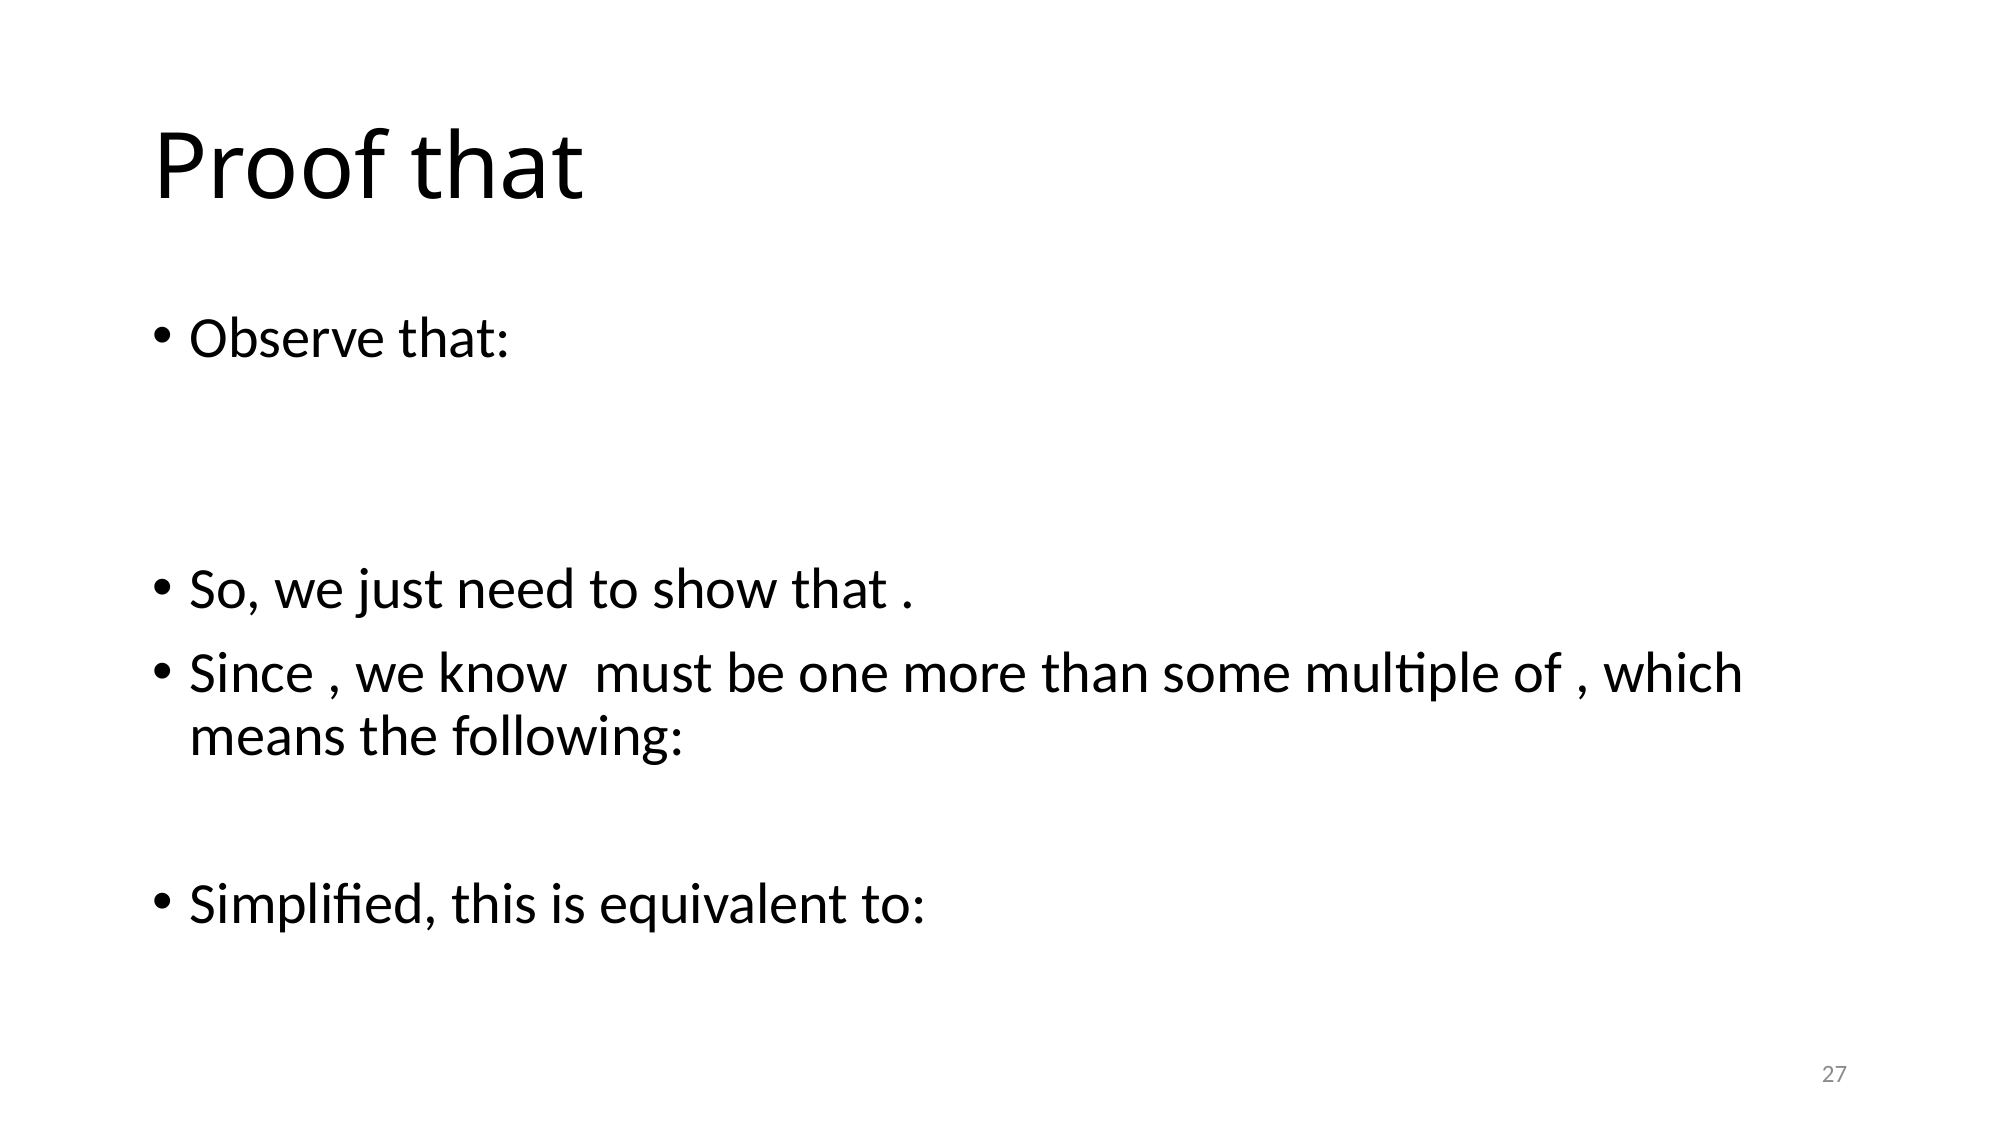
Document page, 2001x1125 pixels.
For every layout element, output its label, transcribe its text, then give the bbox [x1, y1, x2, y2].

slide_number 27 [1412, 1042, 1863, 1103]
